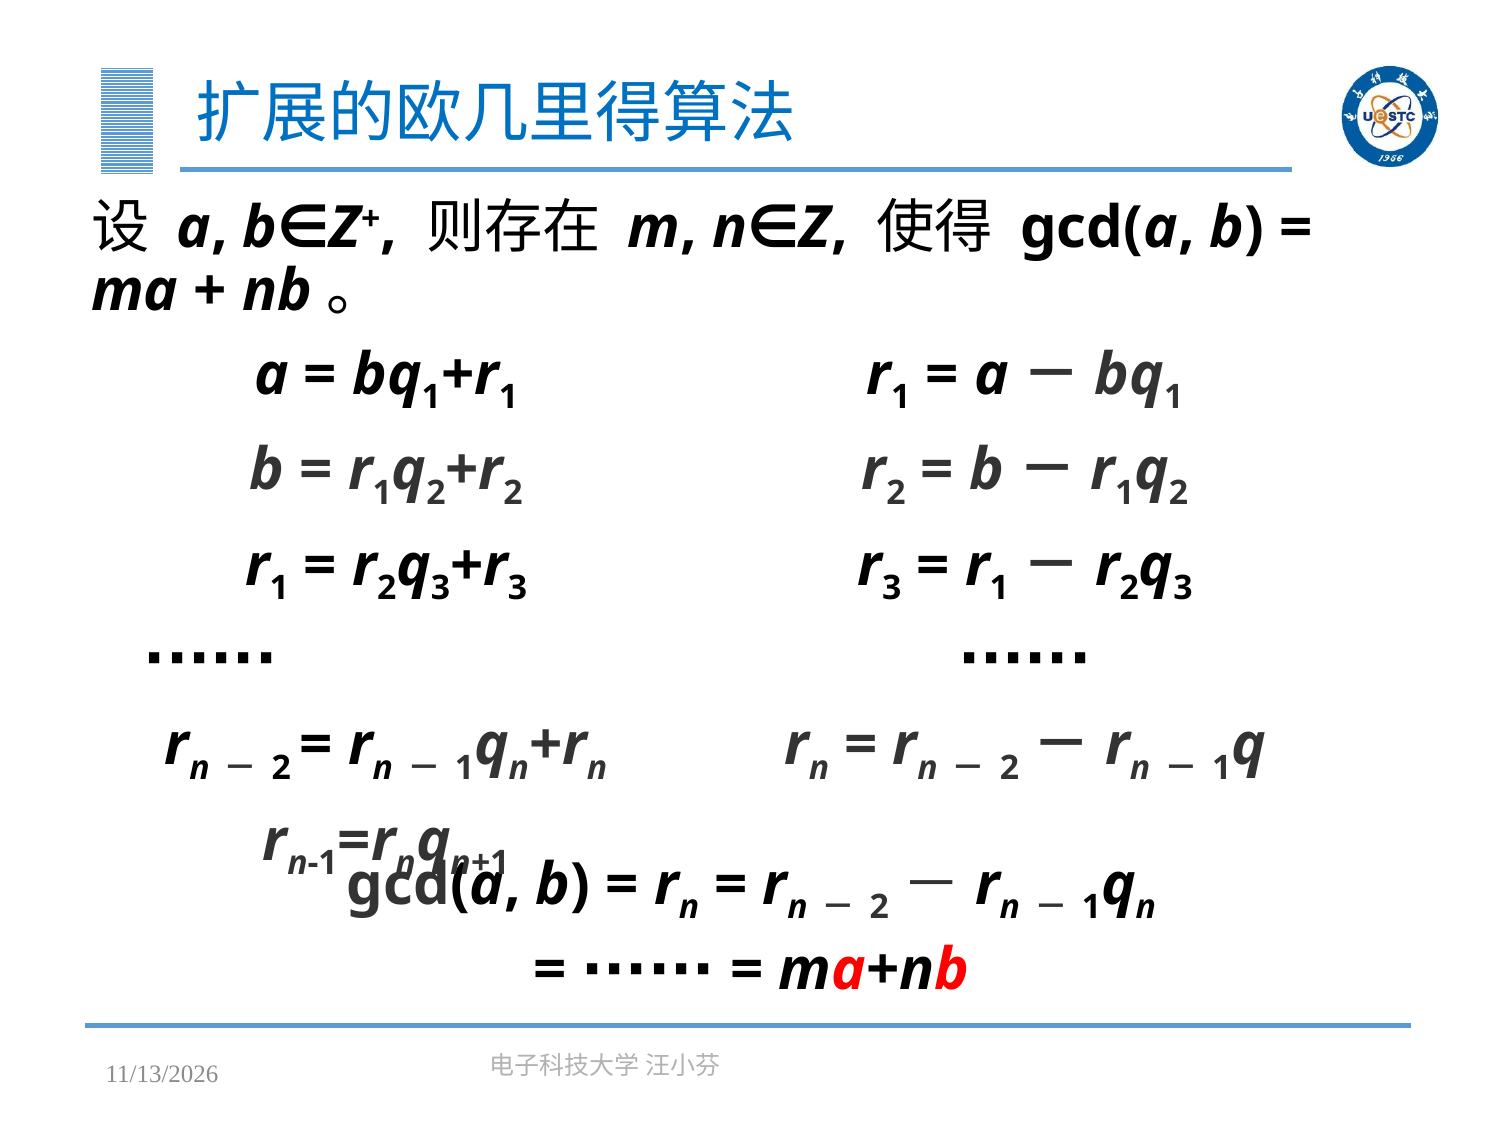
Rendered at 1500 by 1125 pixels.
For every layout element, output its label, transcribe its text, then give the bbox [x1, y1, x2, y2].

text_box a = bq1+r1 b = r1q2+r2 r1 = r2q3+r3 ∙∙∙∙∙∙ rn－2 = rn－1qn+rn rn-1=rnqn+1 [112, 312, 660, 889]
text_box r1 = a－bq1 r2 = b－r1q2 r3 = r1－r2q3 ∙∙∙∙∙∙ rn = rn－2－rn－1q [769, 312, 1281, 794]
picture [1339, 63, 1440, 171]
list 设 a, b∈Z+, 则存在 m, n∈Z, 使得 gcd(a, b) = ma + nb。 gcd(a, b) = rn = rn－2－rn－1qn = ∙∙∙∙∙∙ = ma+nb [76, 189, 1427, 1013]
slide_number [90, 1042, 429, 1103]
footer 电子科技大学 汪小芬 [474, 1042, 1019, 1103]
title 扩展的欧几里得算法 [180, 59, 1293, 170]
